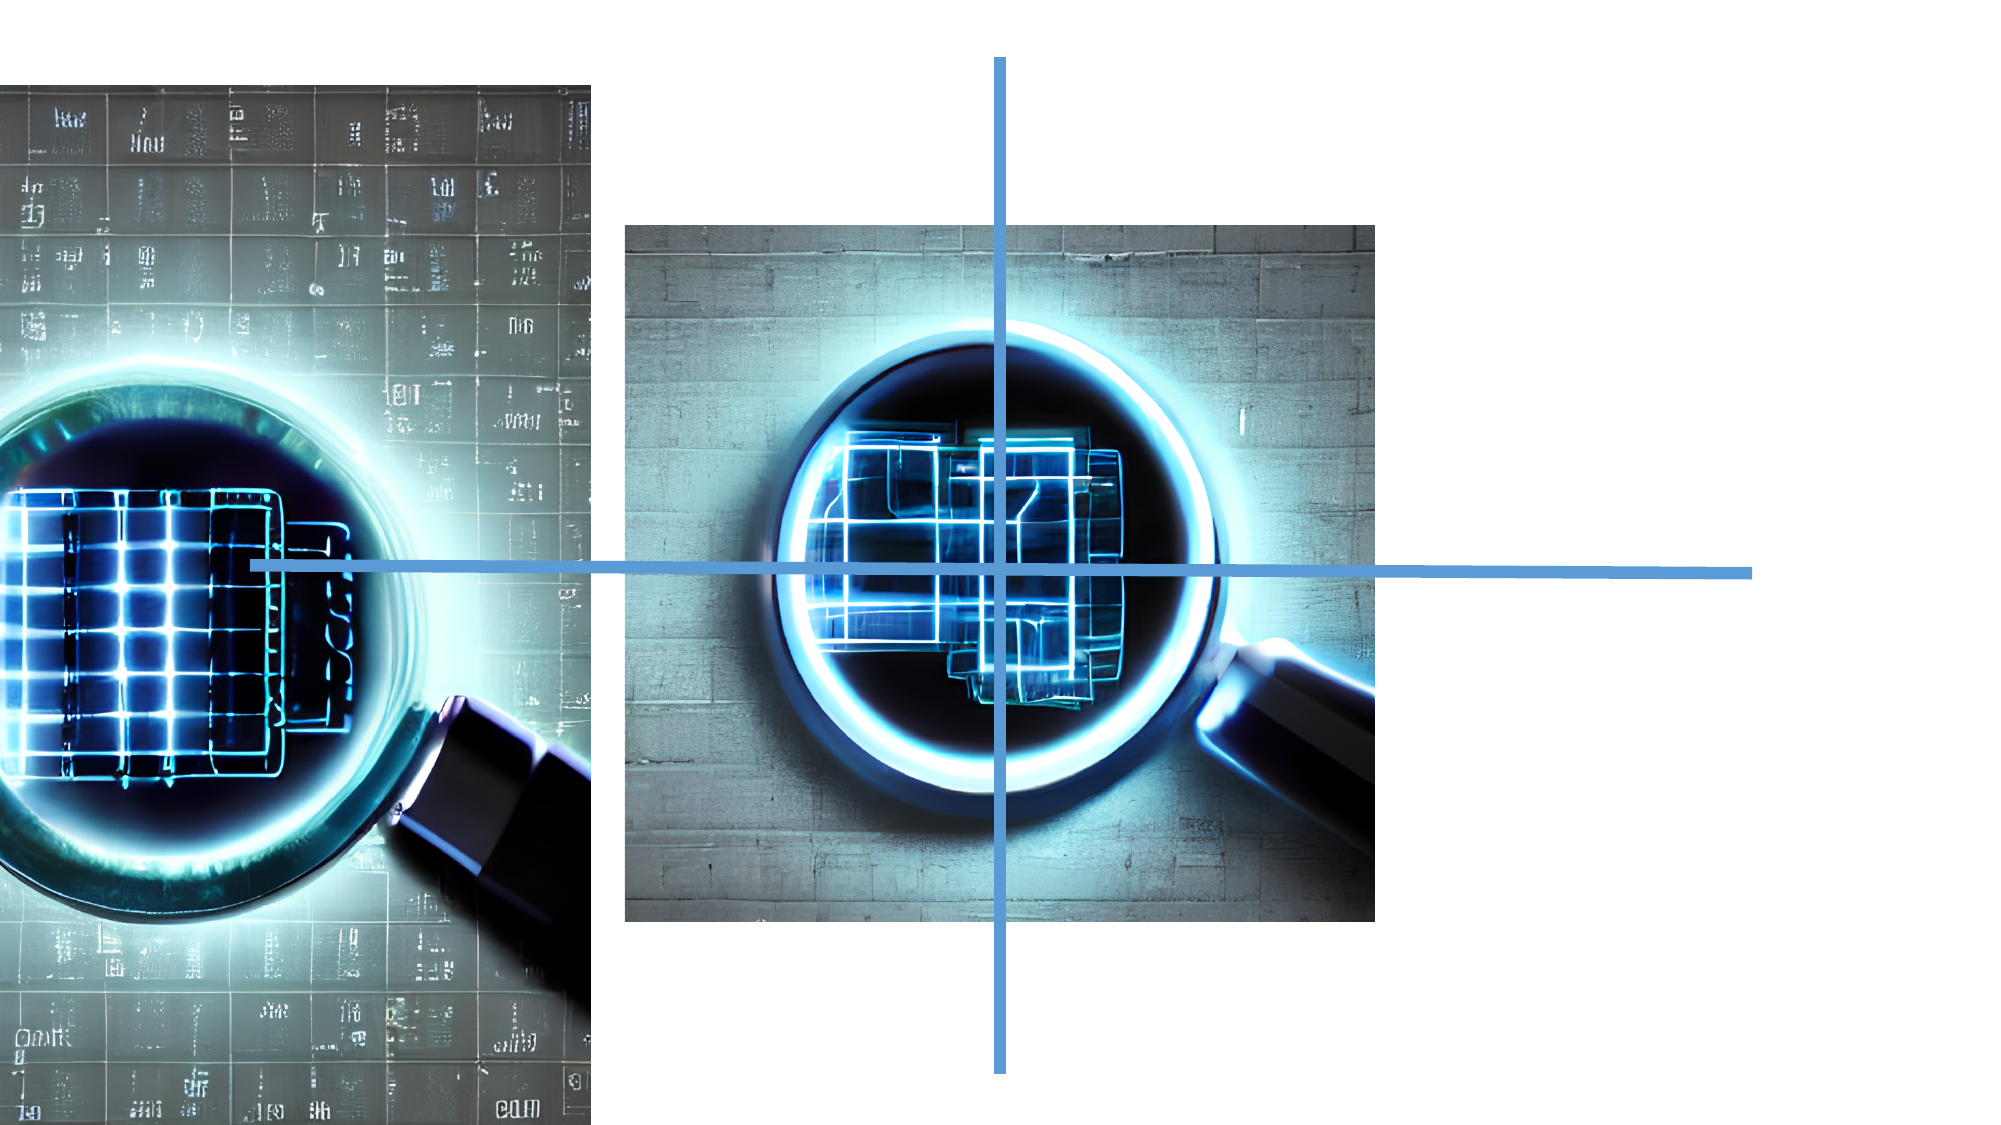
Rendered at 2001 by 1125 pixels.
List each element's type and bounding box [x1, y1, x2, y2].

text_box [249, 565, 999, 574]
picture [0, 85, 591, 1125]
picture [624, 574, 999, 922]
picture [1001, 225, 1375, 565]
picture [1001, 574, 1375, 922]
text_box [1001, 565, 1753, 574]
picture [624, 225, 999, 565]
